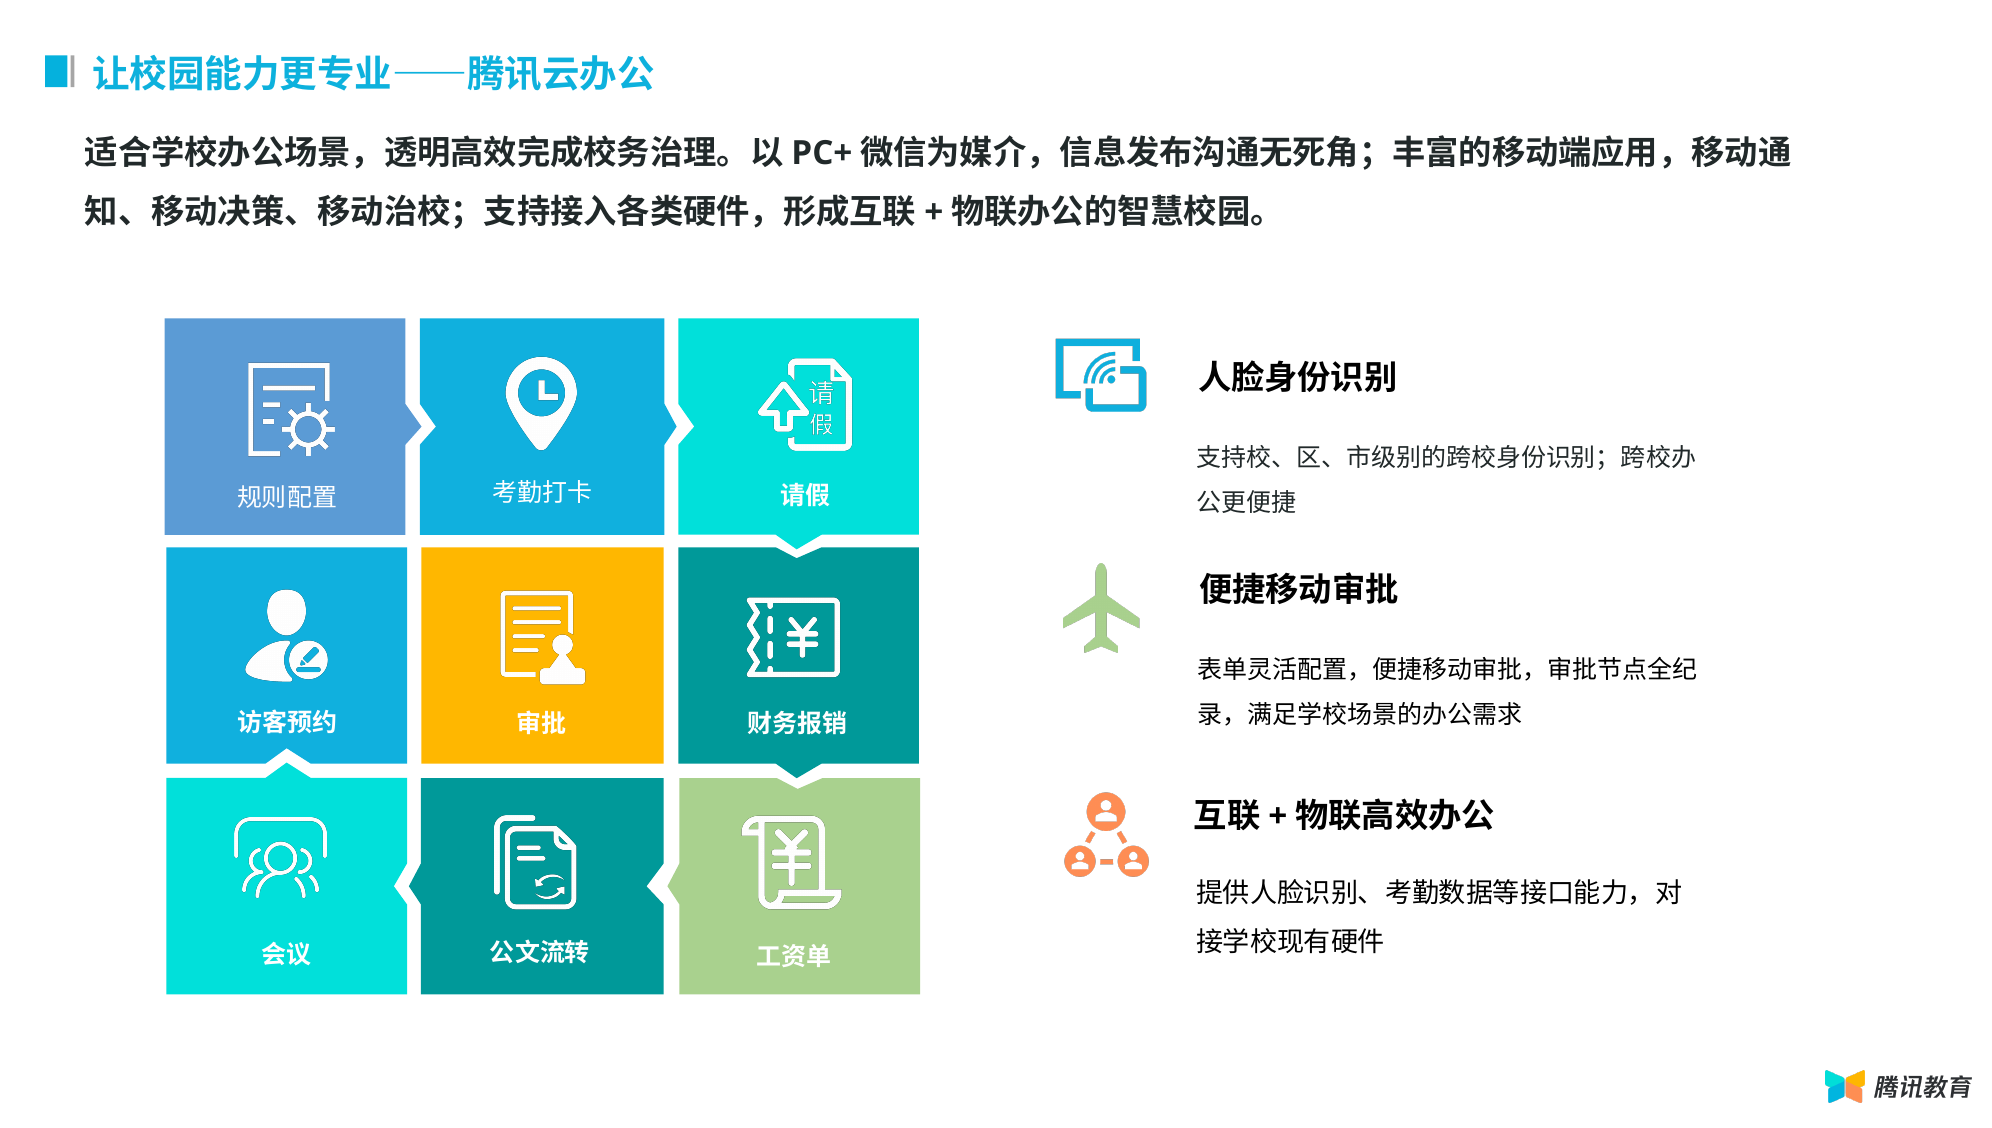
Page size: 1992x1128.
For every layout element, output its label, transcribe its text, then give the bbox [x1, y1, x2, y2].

text_box 适合学校办公场景，透明高效完成校务治理。以PC+微信为媒介，信息发布沟通无死角；丰富的移动端应用，移动通知、移动决策、移动治校；支持接入各类硬件，形成互联+物联办公的智慧校园。 [70, 103, 1829, 238]
text_box [419, 318, 677, 535]
text_box 规则配置 [208, 473, 366, 519]
picture [738, 809, 845, 916]
text_box 表单灵活配置，便捷移动审批，审批节点全纪录，满足学校场景的办公需求 [1197, 639, 1701, 729]
text_box 请假 [735, 472, 877, 518]
text_box 审批 [460, 699, 622, 745]
text_box 便捷移动审批 [1198, 579, 1399, 609]
picture [246, 641, 292, 681]
text_box 让校园能力更专业——腾讯云办公 [77, 48, 933, 95]
picture [740, 584, 847, 691]
picture [290, 641, 327, 679]
text_box 互联+物联高效办公 [1193, 804, 1495, 834]
text_box [678, 547, 919, 779]
text_box [166, 762, 408, 995]
picture [268, 590, 305, 635]
picture [238, 356, 345, 464]
text_box 提供人脸识别、考勤数据等接口能力，对接学校现有硬件 [1196, 859, 1699, 957]
picture [506, 357, 576, 450]
picture [1041, 314, 1161, 433]
text_box [667, 778, 921, 995]
picture [1825, 1070, 1972, 1103]
text_box 会议 [207, 931, 365, 977]
text_box [164, 318, 422, 535]
picture [1047, 775, 1166, 894]
picture [227, 804, 334, 911]
text_box [166, 547, 408, 764]
picture [1047, 554, 1155, 662]
text_box [420, 546, 665, 765]
picture [751, 351, 859, 458]
text_box 人脸身份识别 [1197, 366, 1398, 396]
text_box 访客预约 [216, 698, 358, 744]
text_box 考勤打卡 [464, 469, 621, 515]
picture [482, 809, 589, 916]
text_box [44, 54, 68, 88]
picture [489, 584, 597, 691]
text_box [408, 778, 664, 995]
text_box [70, 54, 75, 88]
text_box 工资单 [711, 933, 876, 979]
text_box 财务报销 [695, 699, 900, 745]
text_box [678, 318, 919, 550]
text_box 支持校、区、市级别的跨校身份识别；跨校办公更便捷 [1196, 426, 1699, 517]
text_box 公文流转 [461, 929, 619, 975]
